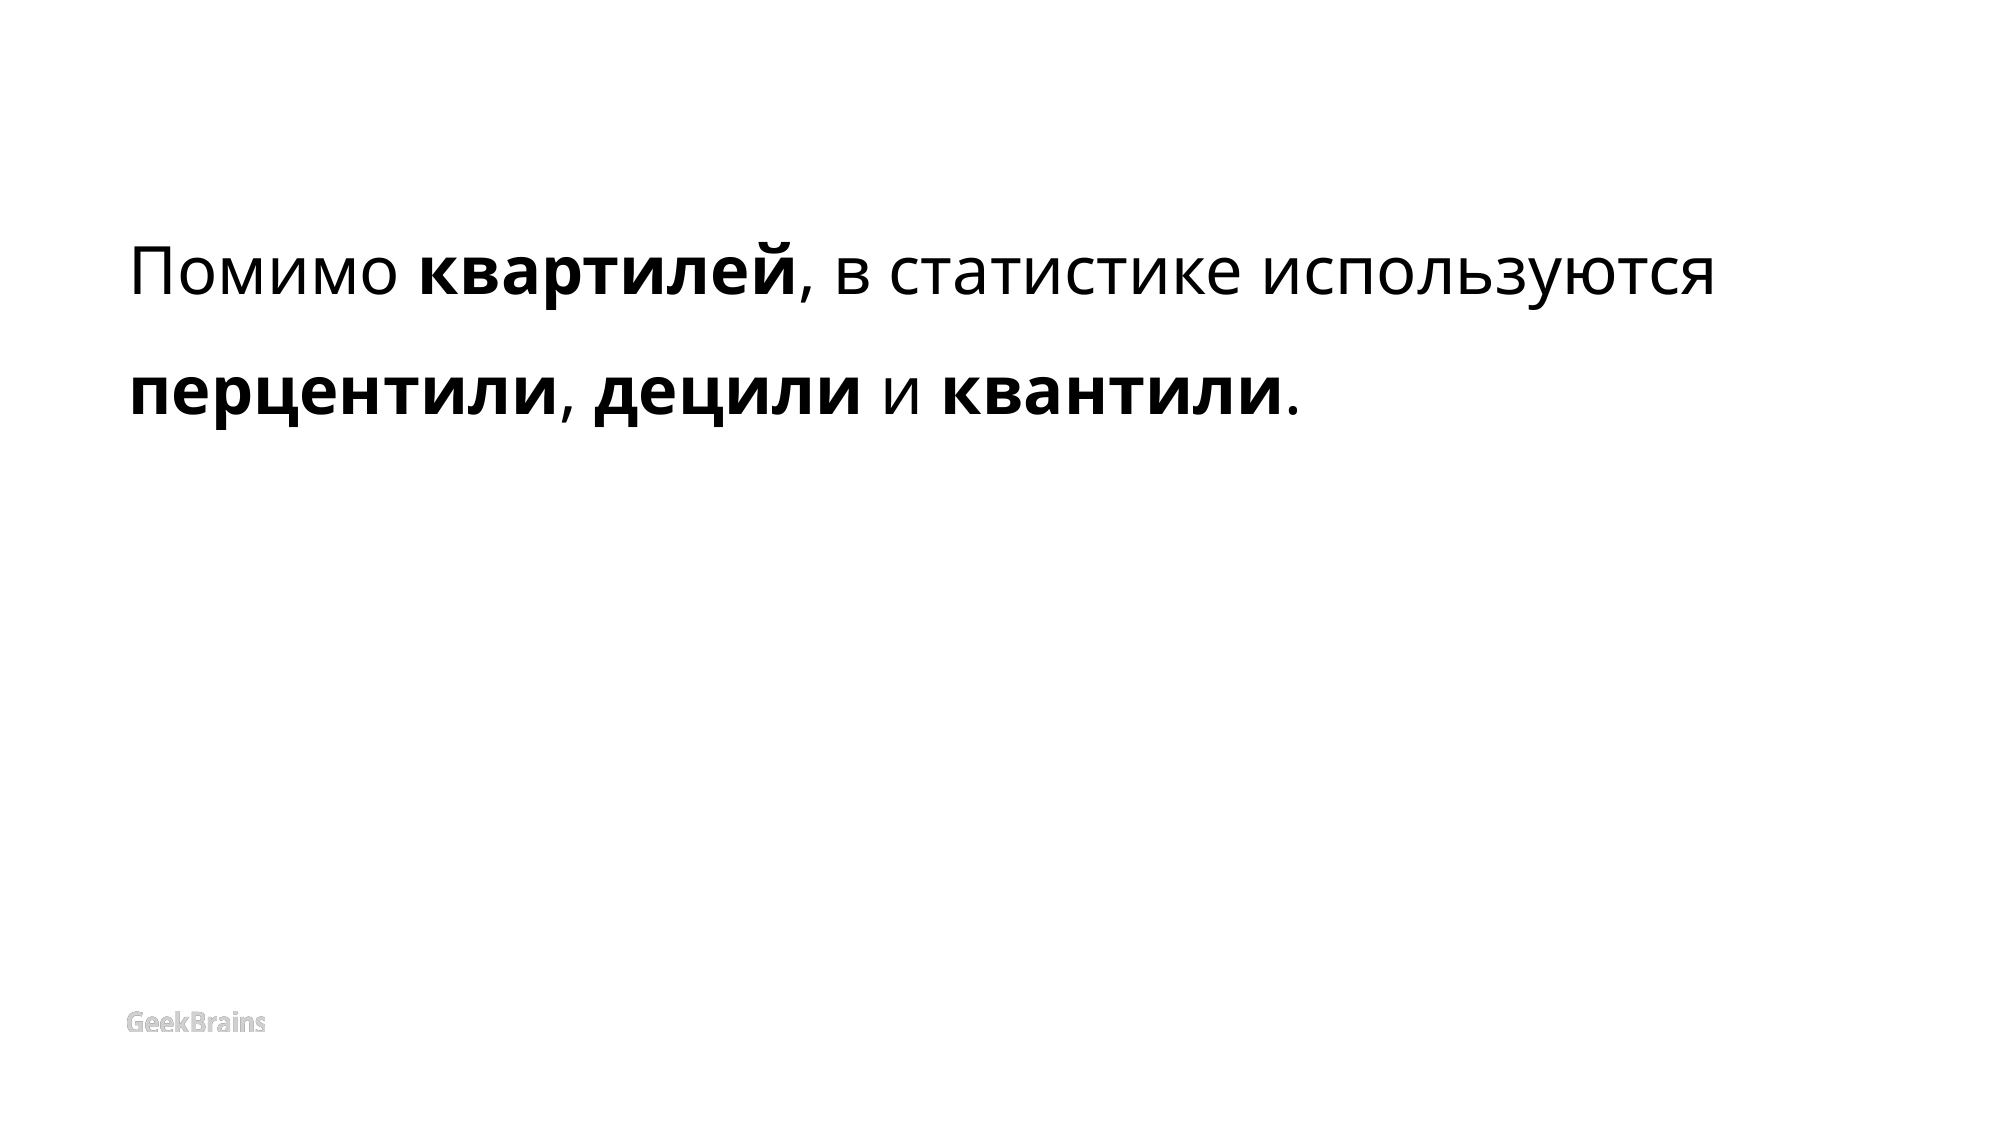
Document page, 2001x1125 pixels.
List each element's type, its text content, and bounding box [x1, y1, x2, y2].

picture [127, 1011, 265, 1032]
title Помимо квартилей, в статистике используются перцентили, децили и квантили. [113, 139, 1887, 436]
